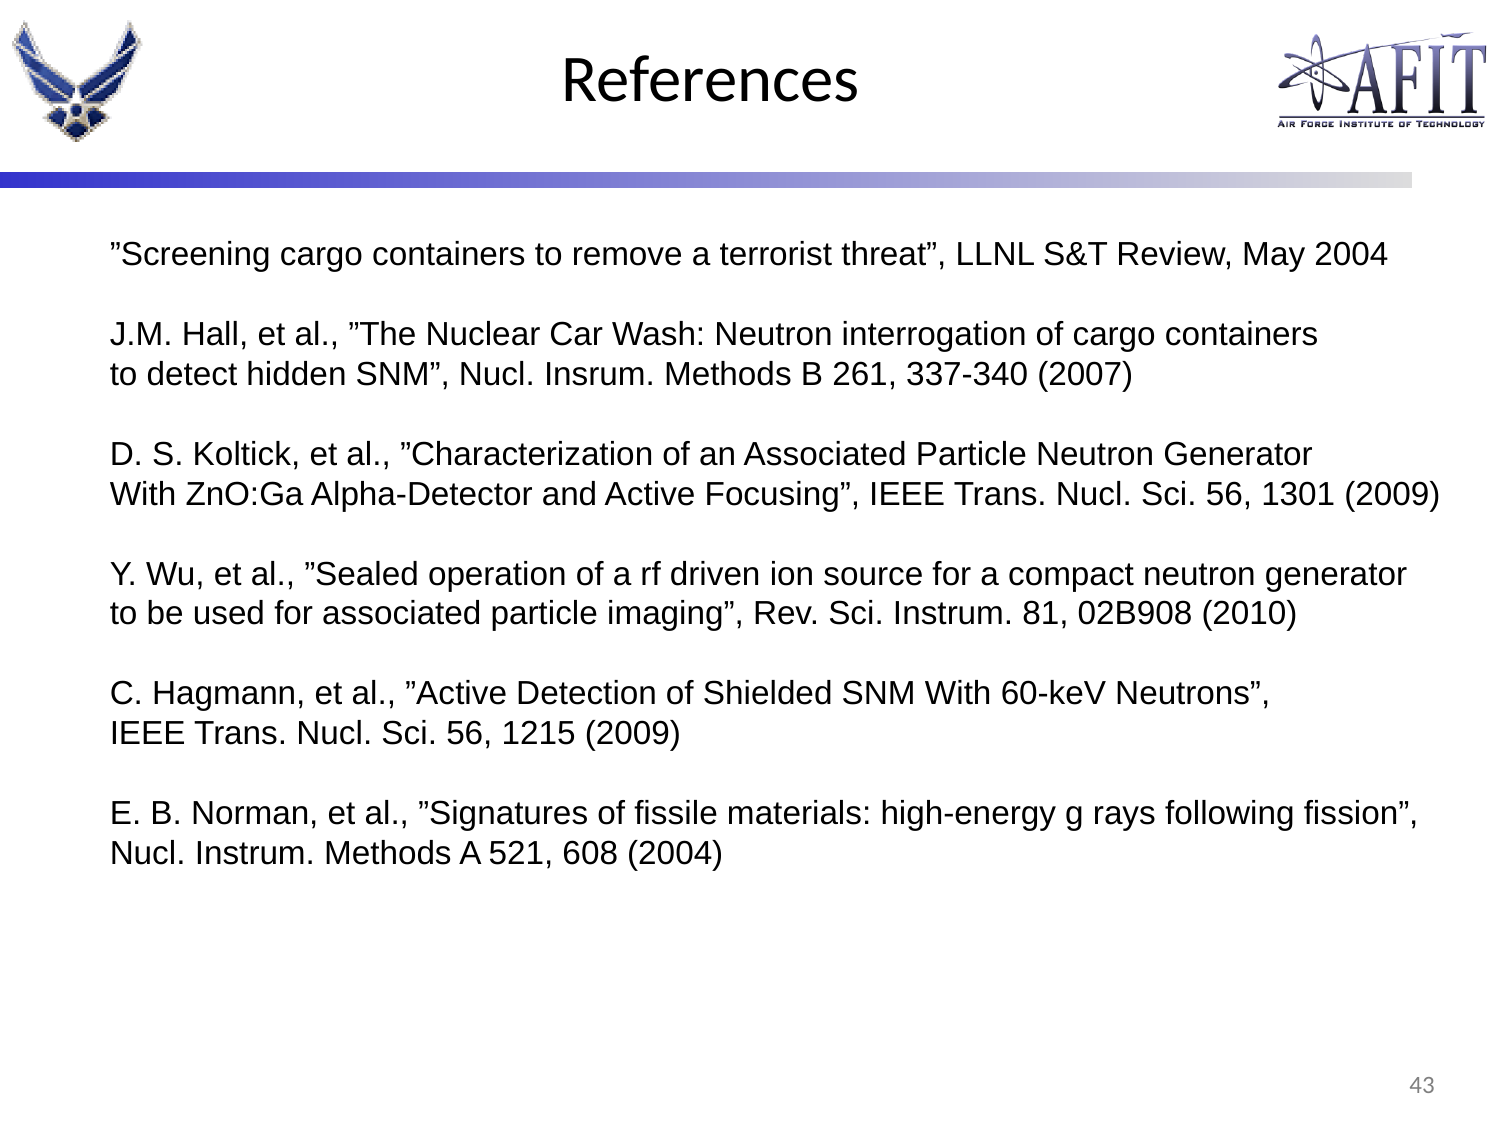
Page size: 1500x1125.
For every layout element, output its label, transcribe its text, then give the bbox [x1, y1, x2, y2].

slide_number 42 [1337, 1062, 1450, 1105]
title References [166, 0, 1255, 151]
picture [0, 12, 163, 153]
text_box ”Screening cargo containers to remove a terrorist threat”, LLNL S&T Review, May 2004 J.M. Hall, et al., ”The Nuclear Car Wash: Neutron interrogation of cargo containers to detect hidden SNM”, Nucl. Insrum. Methods B 261, 337-340 (2007) D. S. Koltick, et al., ”Characterization of an Associated Particle Neutron Generator With ZnO:Ga Alpha-Detector and Active Focusing”, IEEE Trans. Nucl. Sci. 56, 1301 (2009) Y. Wu, et al., ”Sealed operation of a rf driven ion source for a compact neutron generator to be used for associated particle imaging”, Rev. Sci. Instrum. 81, 02B908 (2010) C. Hagmann, et al., ”Active Detection of Shielded SNM With 60-keV Neutrons”, IEEE Trans. Nucl. Sci. 56, 1215 (2009) E. B. Norman, et al., ”Signatures of fissile materials: high-energy g rays following fission”, Nucl. Instrum. Methods A 521, 608 (2004) [95, 224, 1458, 959]
